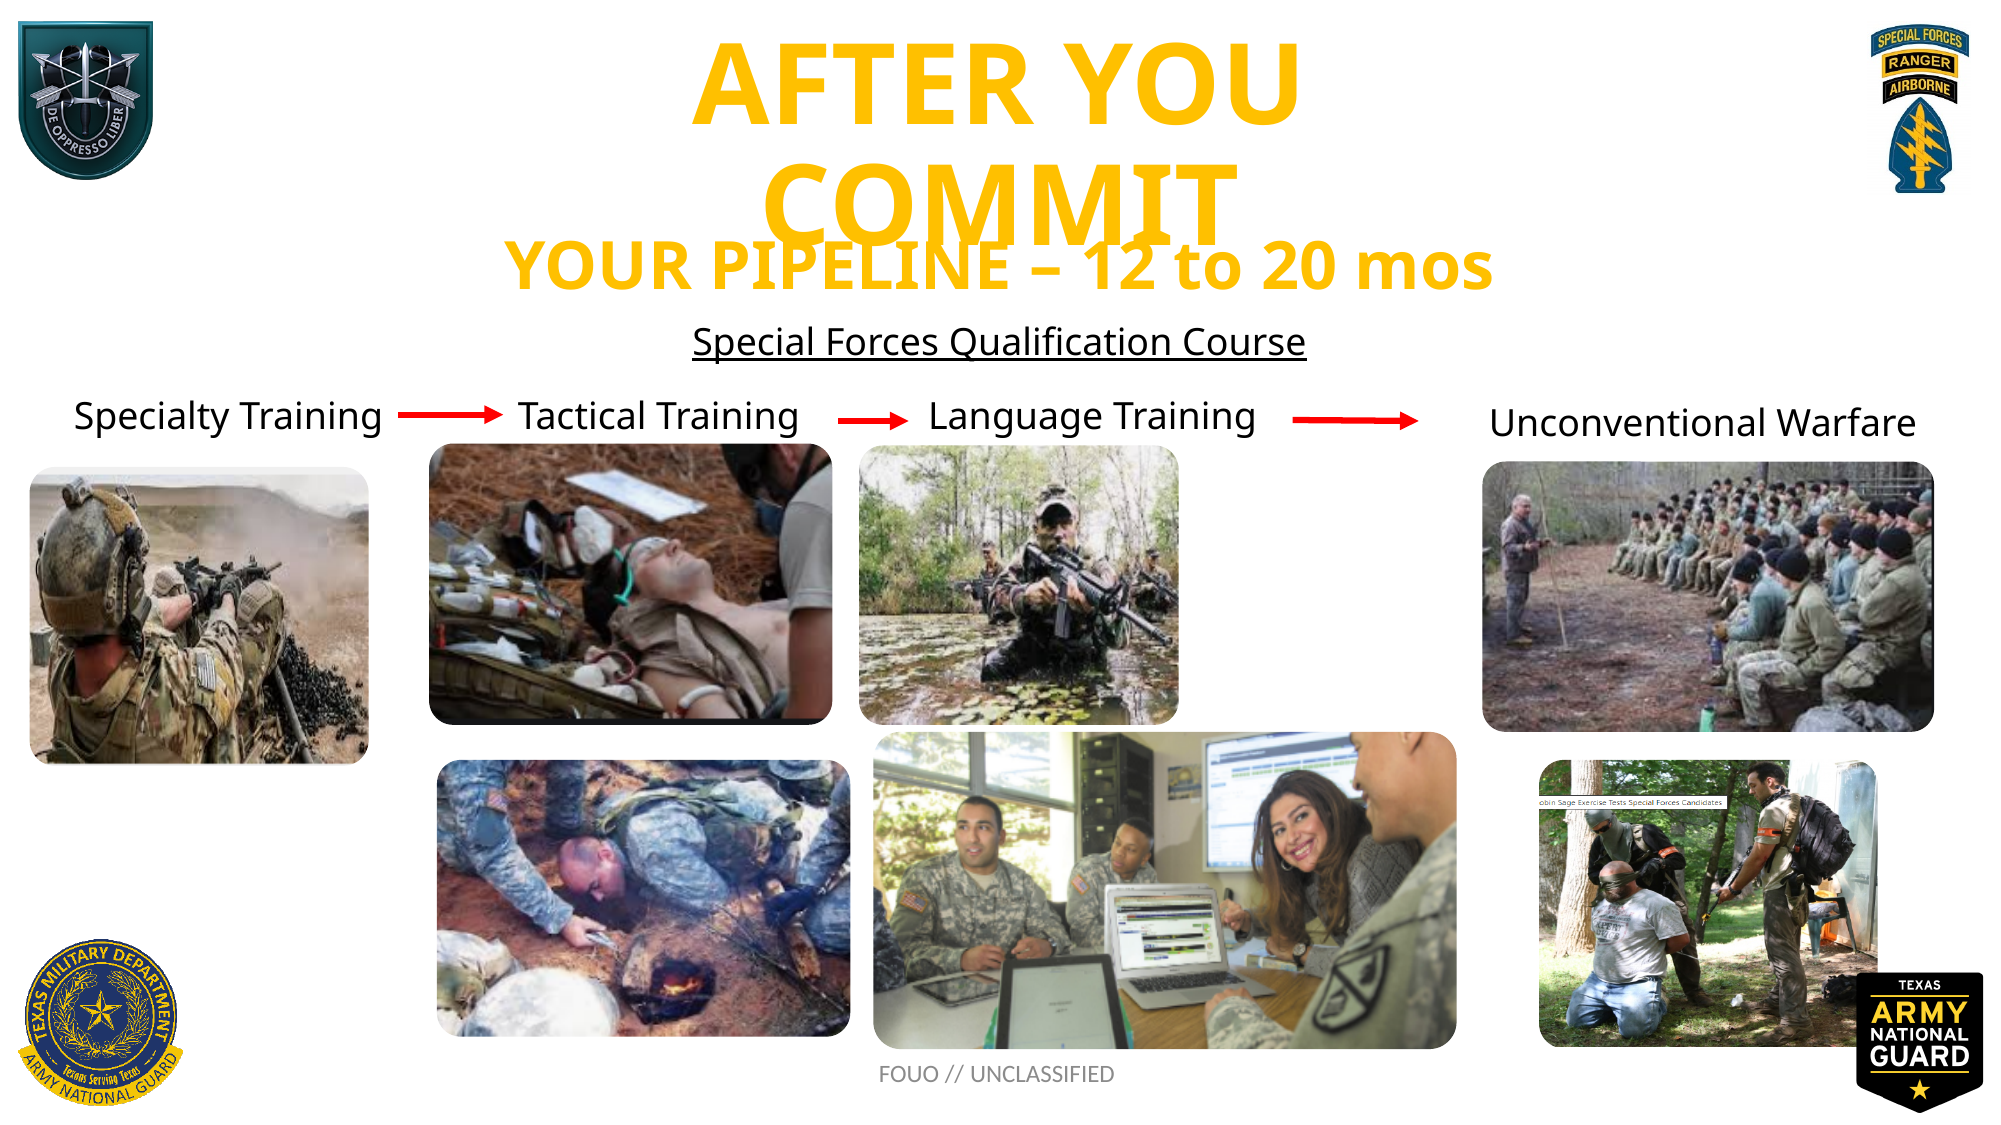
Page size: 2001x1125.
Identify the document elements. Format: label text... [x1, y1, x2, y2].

text_box Unconventional Warfare [1474, 392, 1952, 452]
picture [1539, 759, 2000, 1125]
picture [1482, 461, 1935, 732]
picture [429, 443, 833, 725]
title AFTER YOU COMMIT [643, 19, 1356, 215]
picture [18, 21, 153, 180]
picture [873, 731, 1457, 1050]
picture [436, 759, 851, 1037]
text_box Special Forces Qualification Course [677, 310, 1323, 371]
footer FOUO // UNCLASSIFIED [662, 1042, 1338, 1103]
picture [859, 445, 1179, 725]
text_box Tactical Training [503, 384, 816, 443]
picture [29, 466, 369, 766]
picture [1867, 21, 1971, 195]
text_box YOUR PIPELINE – 12 to 20 mos [489, 215, 1511, 310]
text_box Specialty Training [59, 384, 399, 445]
text_box Language Training [913, 384, 1273, 445]
picture [18, 939, 183, 1106]
